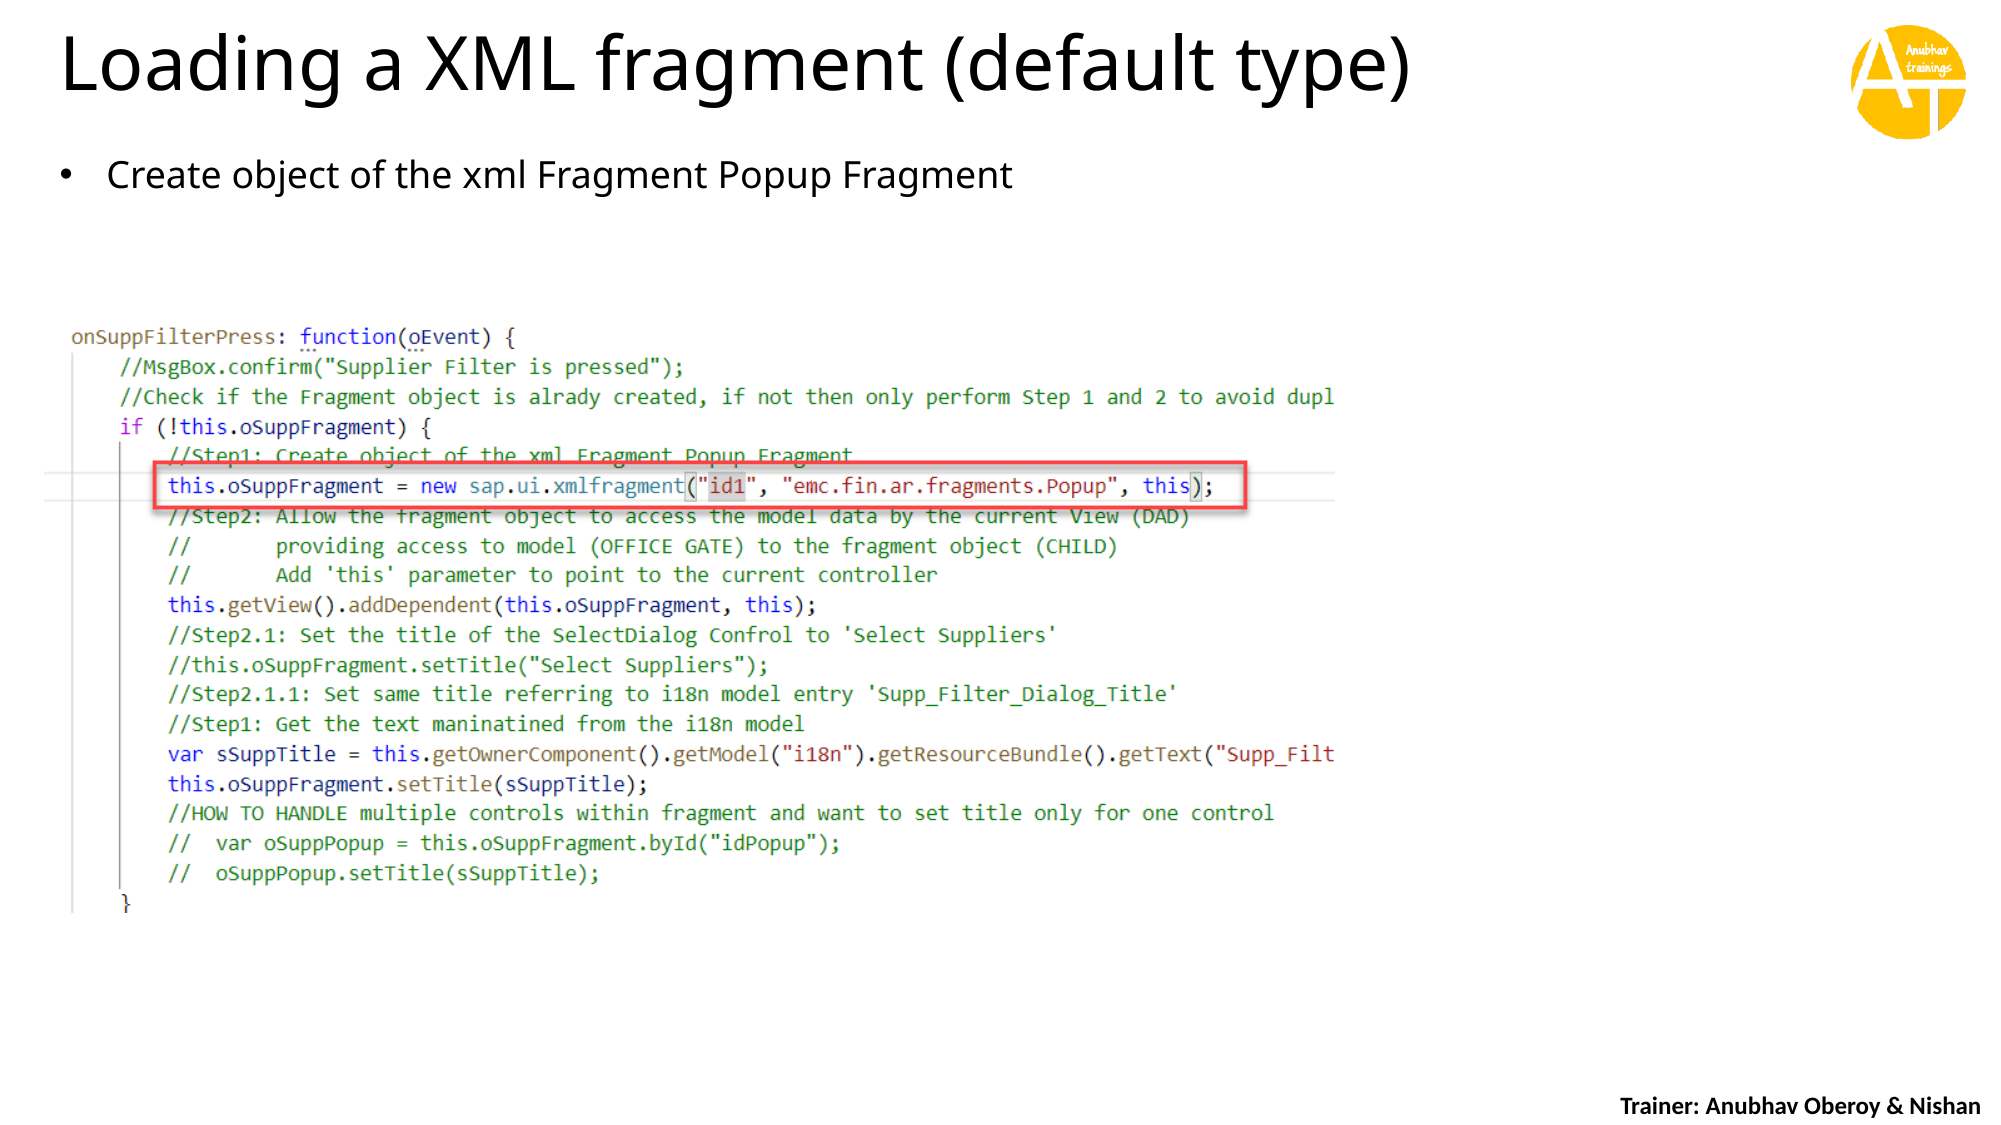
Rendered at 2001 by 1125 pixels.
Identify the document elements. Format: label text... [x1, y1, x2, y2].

title Loading a XML fragment (default type) [44, 19, 1589, 113]
picture [1839, 17, 1972, 149]
picture [44, 324, 1335, 913]
footer Trainer: Anubhav Oberoy & Nishan [1568, 1081, 1998, 1125]
text_box Create object of the xml Fragment Popup Fragment [44, 143, 1518, 204]
